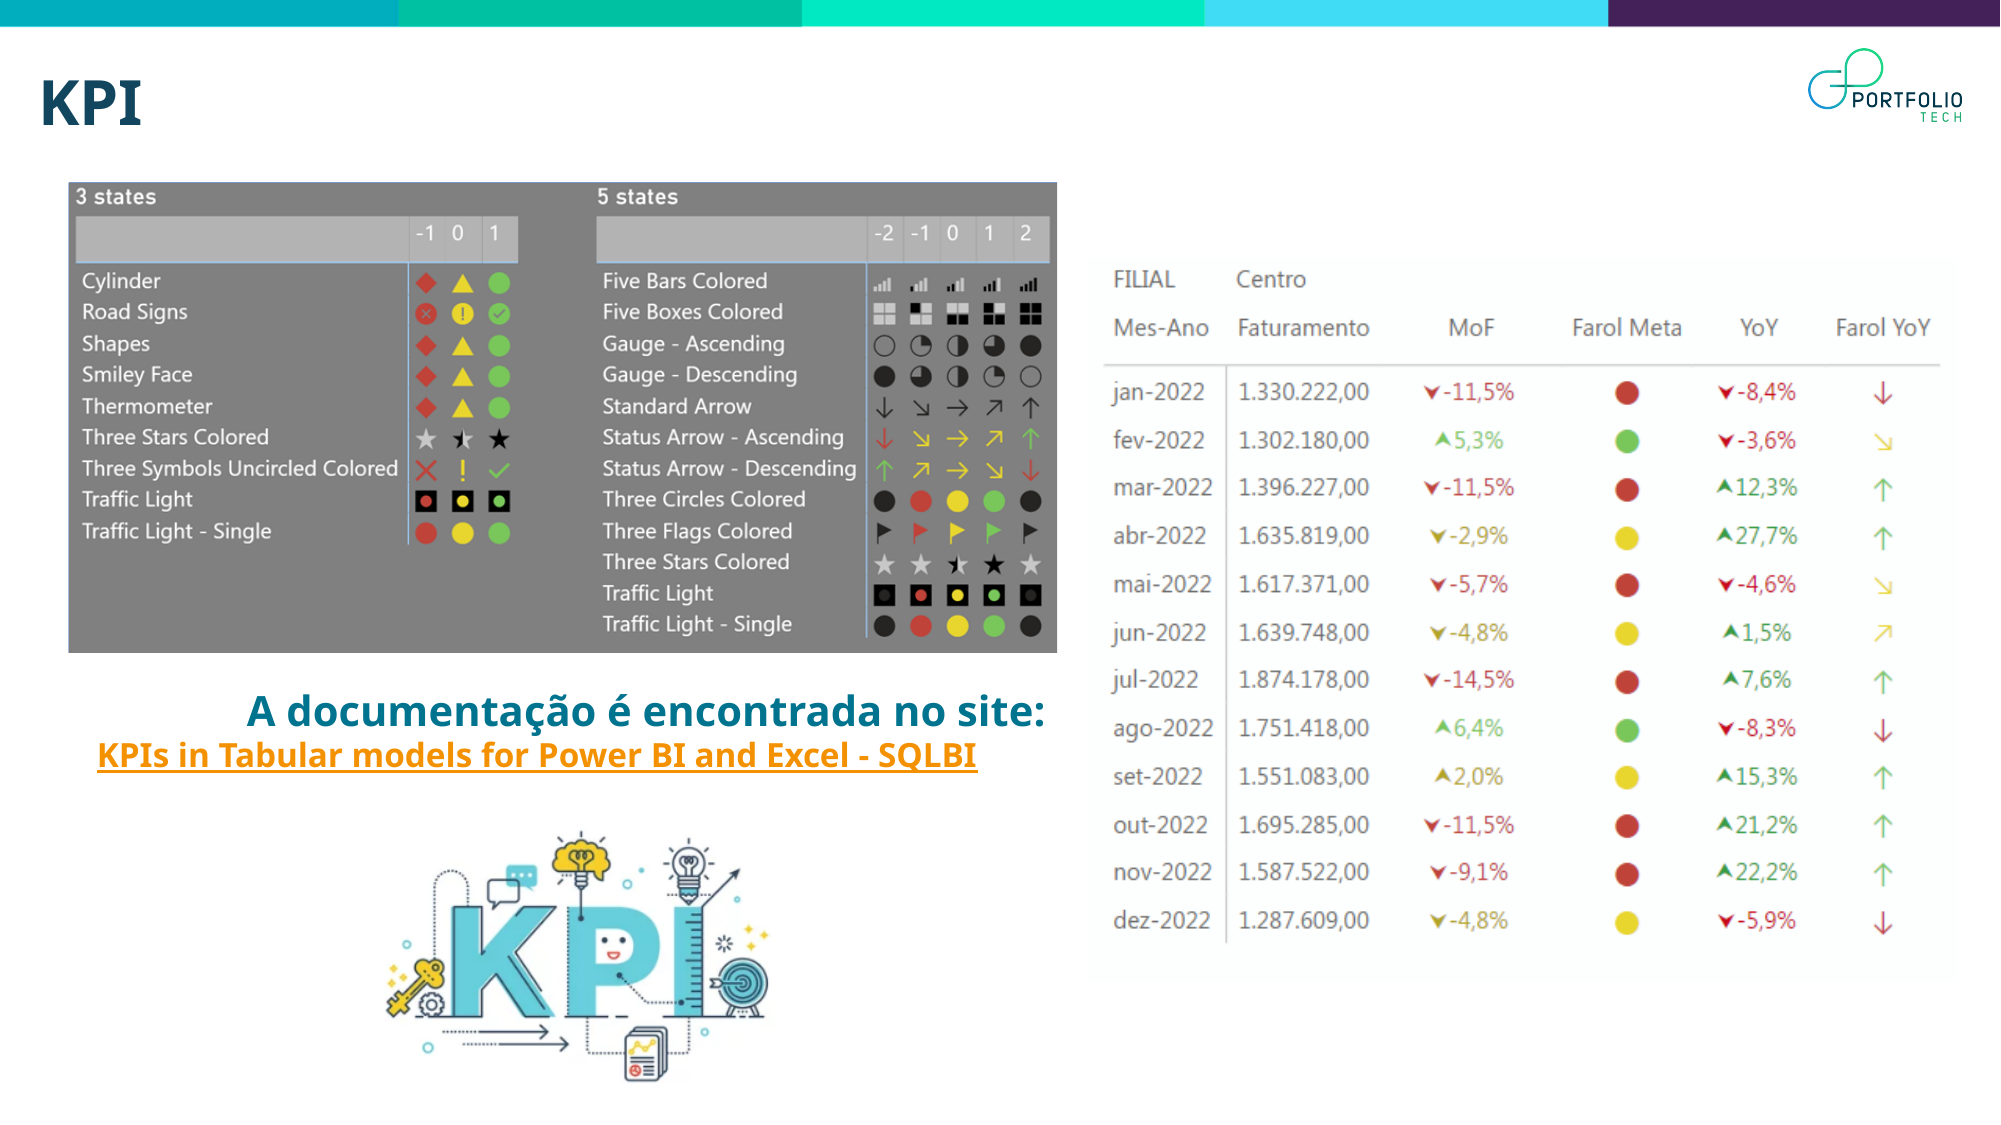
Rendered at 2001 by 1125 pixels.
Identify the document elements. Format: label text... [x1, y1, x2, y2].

text_box KPI [23, 55, 1796, 145]
text_box A documentação é encontrada no site: KPIs in Tabular models for Power BI and Excel - SQLBI [82, 677, 1071, 787]
picture [0, 0, 2000, 1125]
